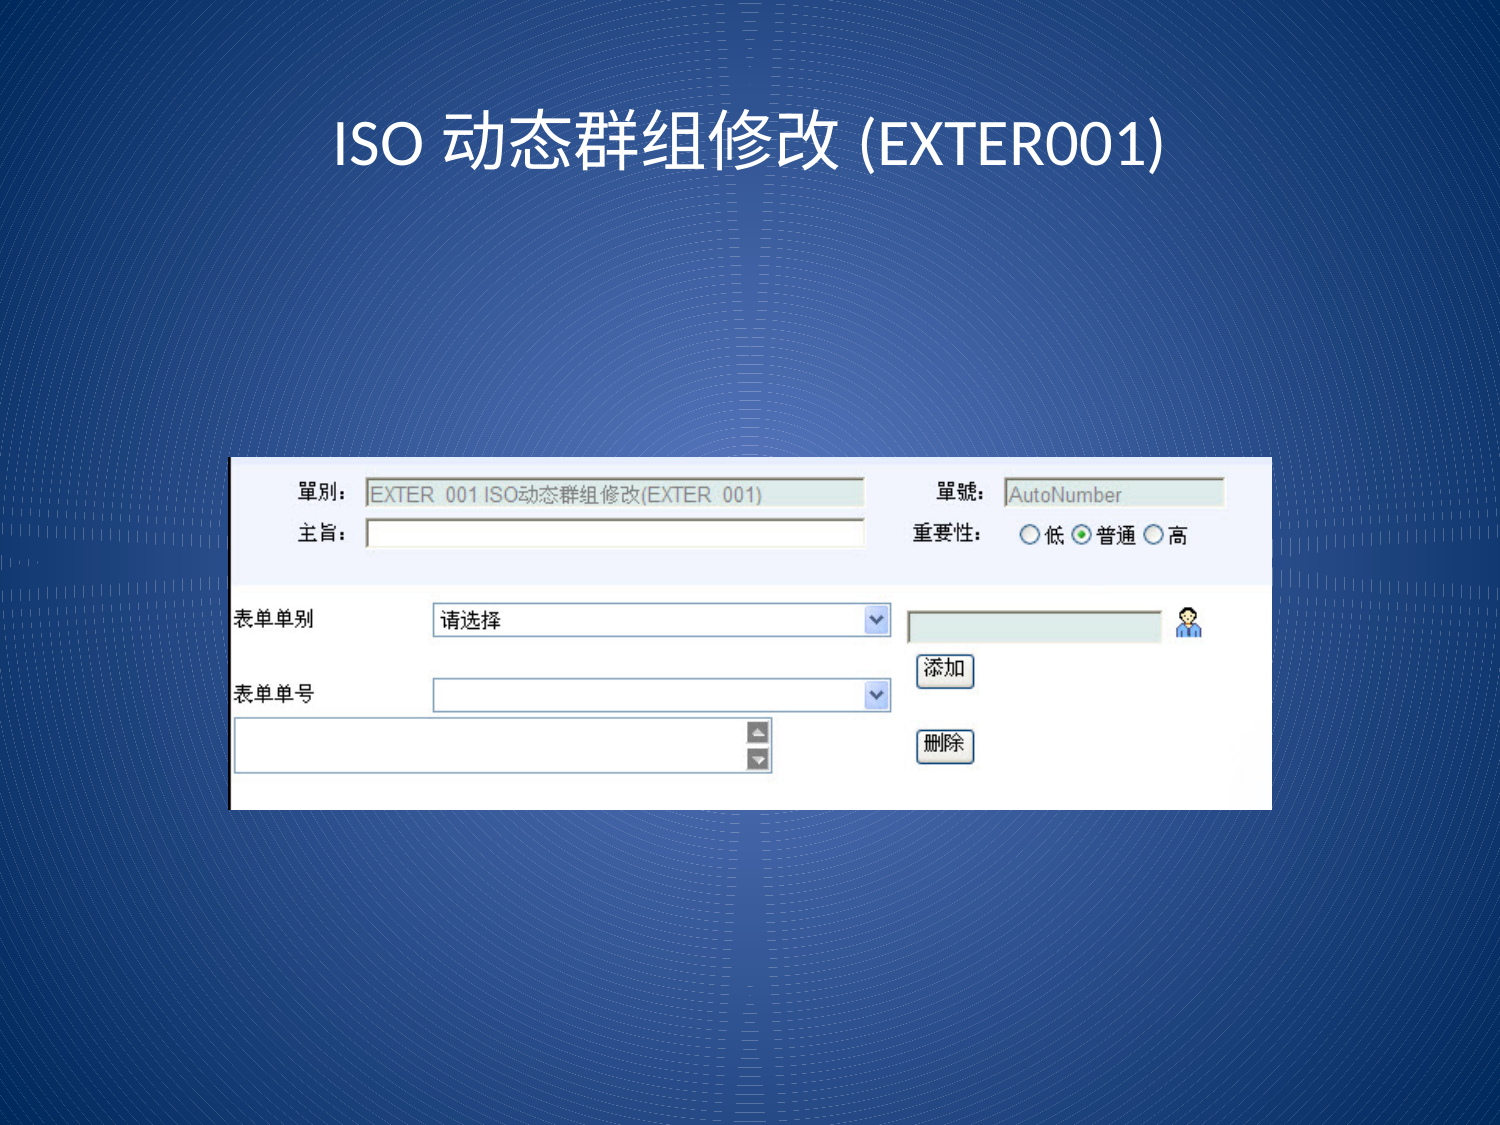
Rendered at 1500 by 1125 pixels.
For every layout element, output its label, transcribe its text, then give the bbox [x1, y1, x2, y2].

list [228, 457, 1272, 810]
title ISO动态群组修改(EXTER001) [75, 45, 1425, 233]
